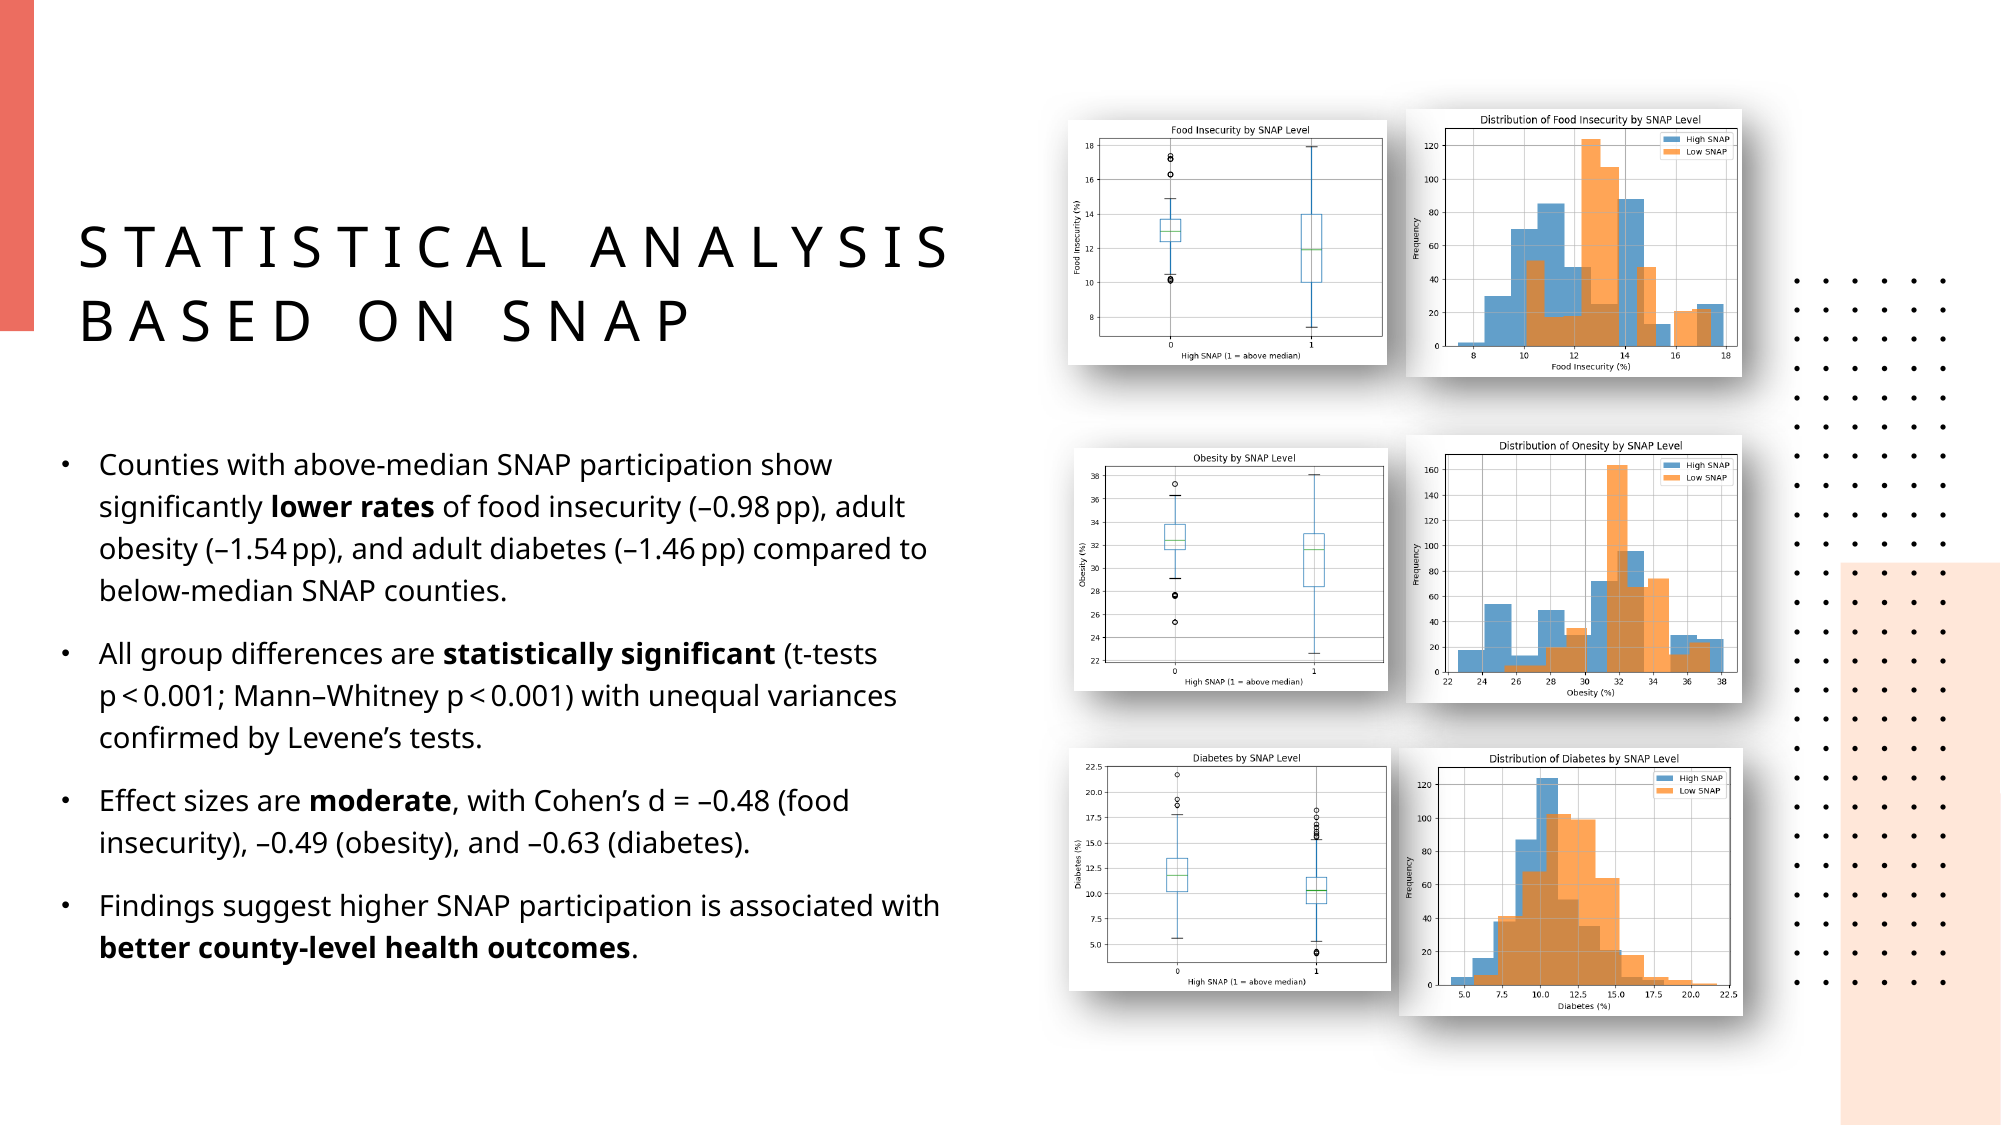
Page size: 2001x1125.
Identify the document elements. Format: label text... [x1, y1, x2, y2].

text_box [1781, 265, 1963, 1006]
text_box [0, 0, 35, 332]
title Statistical analysis based on SNAP [63, 109, 1017, 361]
list Counties with above‑median SNAP participation show significantly lower rates of food insecurity (–0.98 pp), adult obesity (–1.54 pp), and adult diabetes (–1.46 pp) compared to below‑median SNAP counties. All group differences are statistically significant (t‑tests p < 0.001; Mann–Whitney p < 0.001) with unequal variances confirmed by Levene’s tests. Effect sizes are moderate, with Cohen’s d = –0.48 (food insecurity), –0.49 (obesity), and –0.63 (diabetes). Findings suggest higher SNAP participation is associated with better county‑level health outcomes. [46, 376, 1000, 1002]
picture [1399, 748, 1743, 1016]
picture [1068, 120, 1387, 365]
picture [1406, 435, 1742, 703]
picture [1074, 448, 1388, 691]
text_box [0, 0, 2000, 1125]
picture [1406, 109, 1742, 377]
text_box [1839, 561, 2000, 1125]
picture [1069, 748, 1391, 991]
